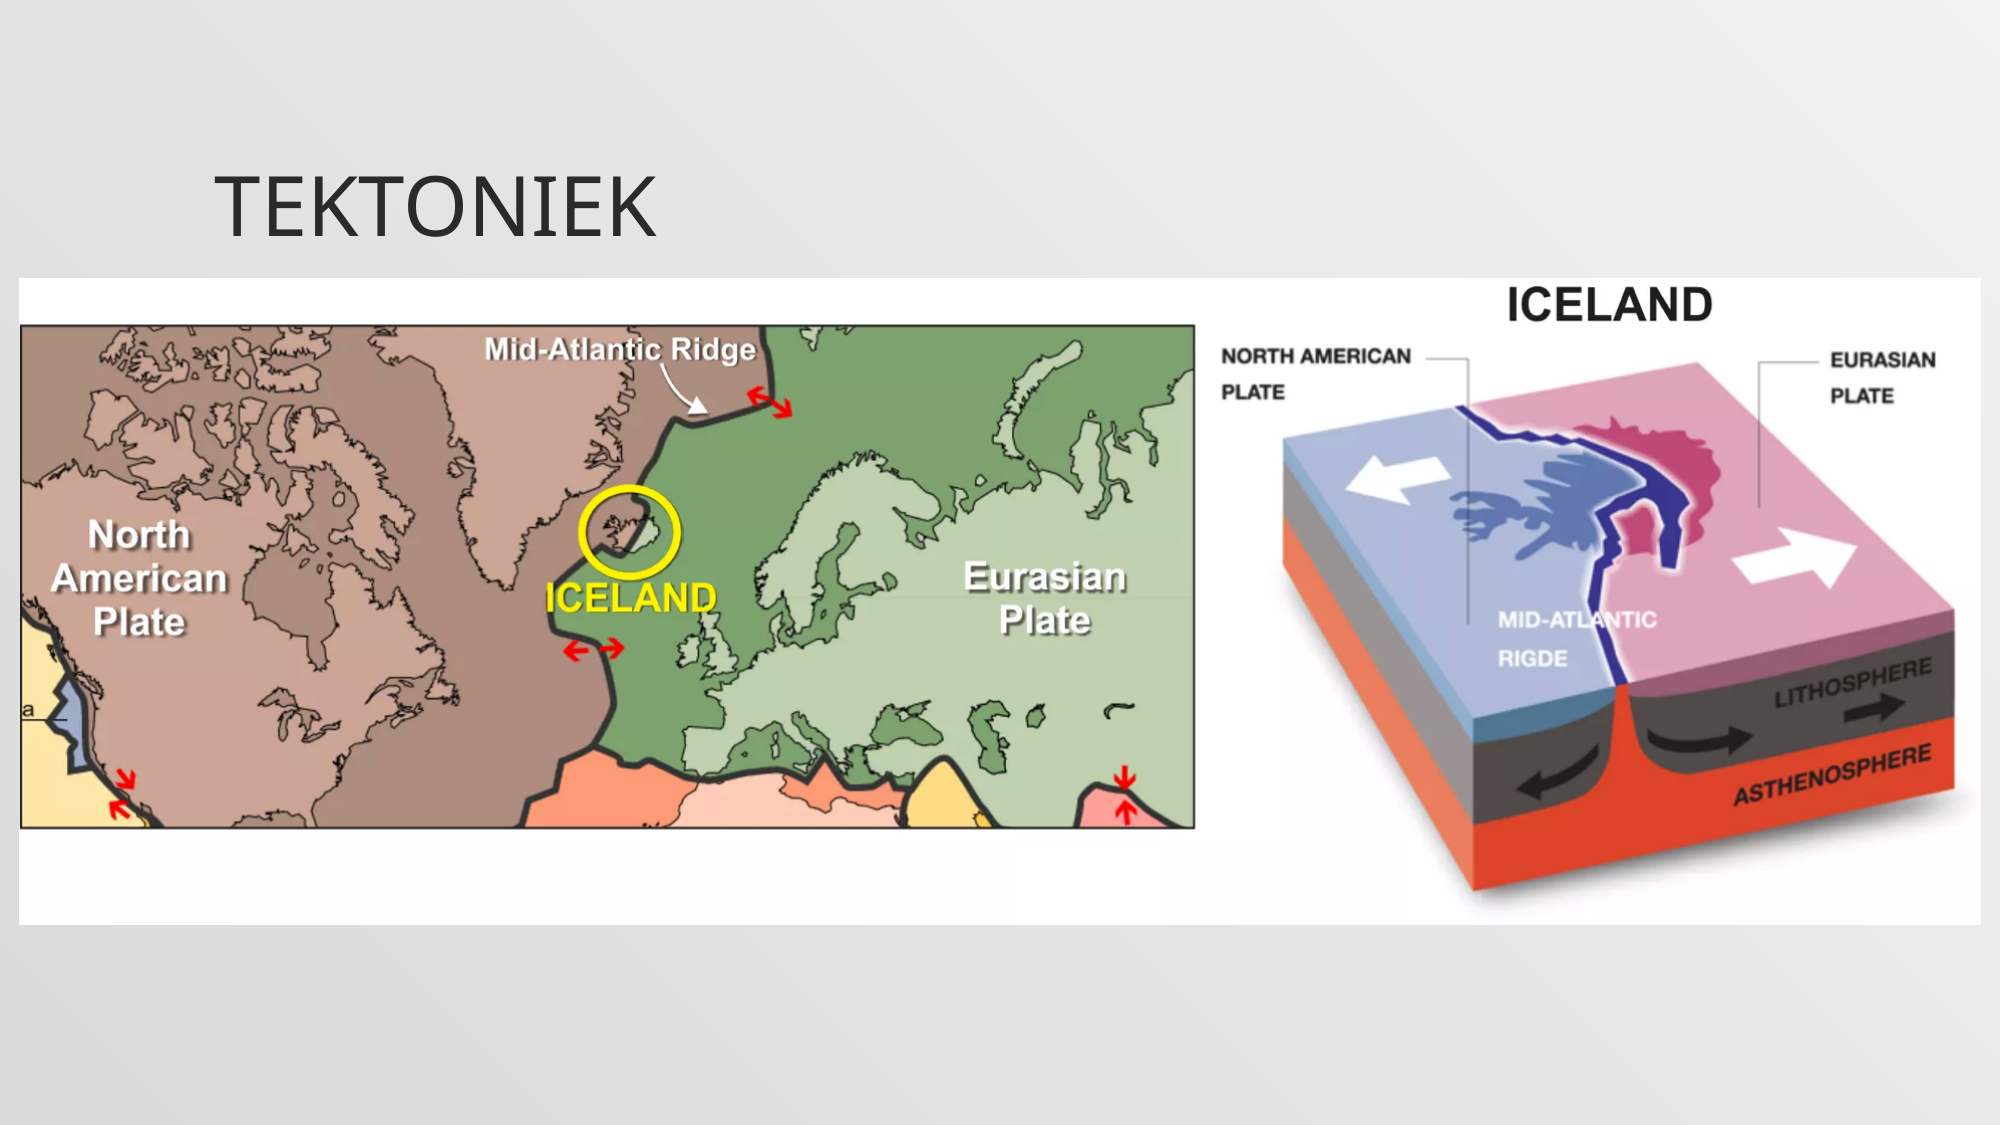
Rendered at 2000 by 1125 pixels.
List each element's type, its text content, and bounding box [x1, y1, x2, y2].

title Tektoniek [199, 45, 1800, 263]
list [19, 278, 1981, 925]
